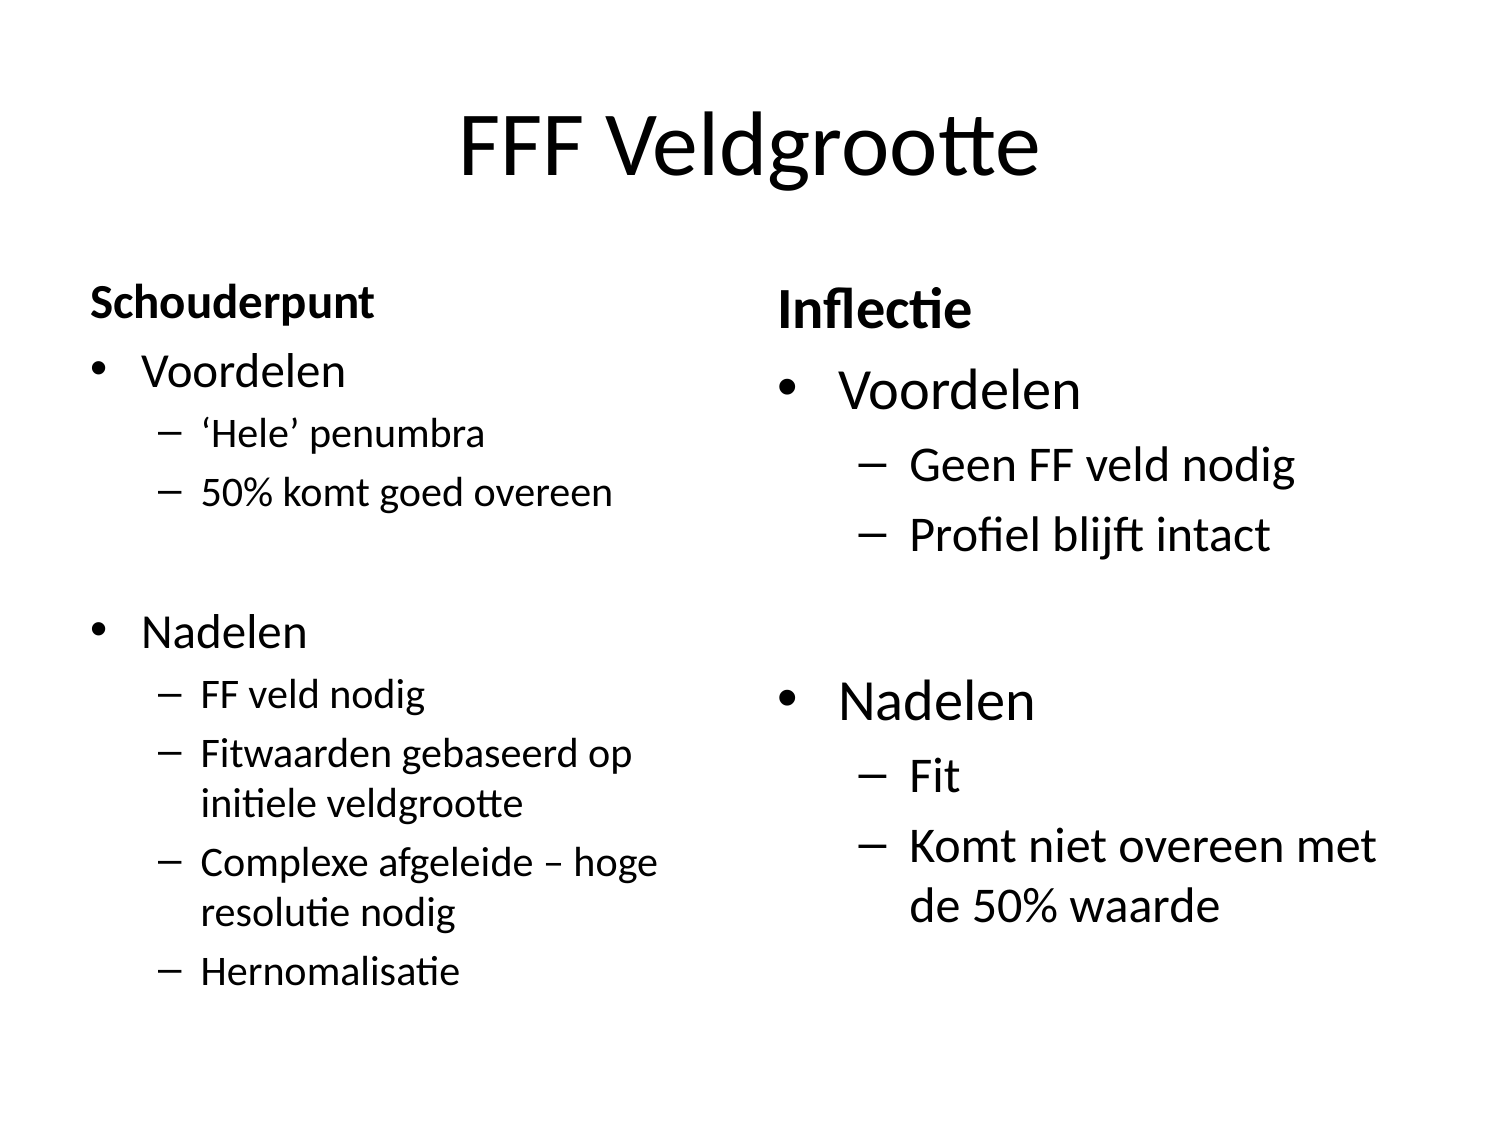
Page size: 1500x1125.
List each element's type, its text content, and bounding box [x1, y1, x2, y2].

list Inflectie Voordelen Geen FF veld nodig Profiel blijft intact Nadelen Fit Komt niet overeen met de 50% waarde [762, 262, 1425, 1005]
list Schouderpunt Voordelen ‘Hele’ penumbra 50% komt goed overeen Nadelen FF veld nodig Fitwaarden gebaseerd op initiele veldgrootte Complexe afgeleide – hoge resolutie nodig Hernomalisatie [75, 262, 738, 1005]
title FFF Veldgrootte [75, 45, 1425, 233]
